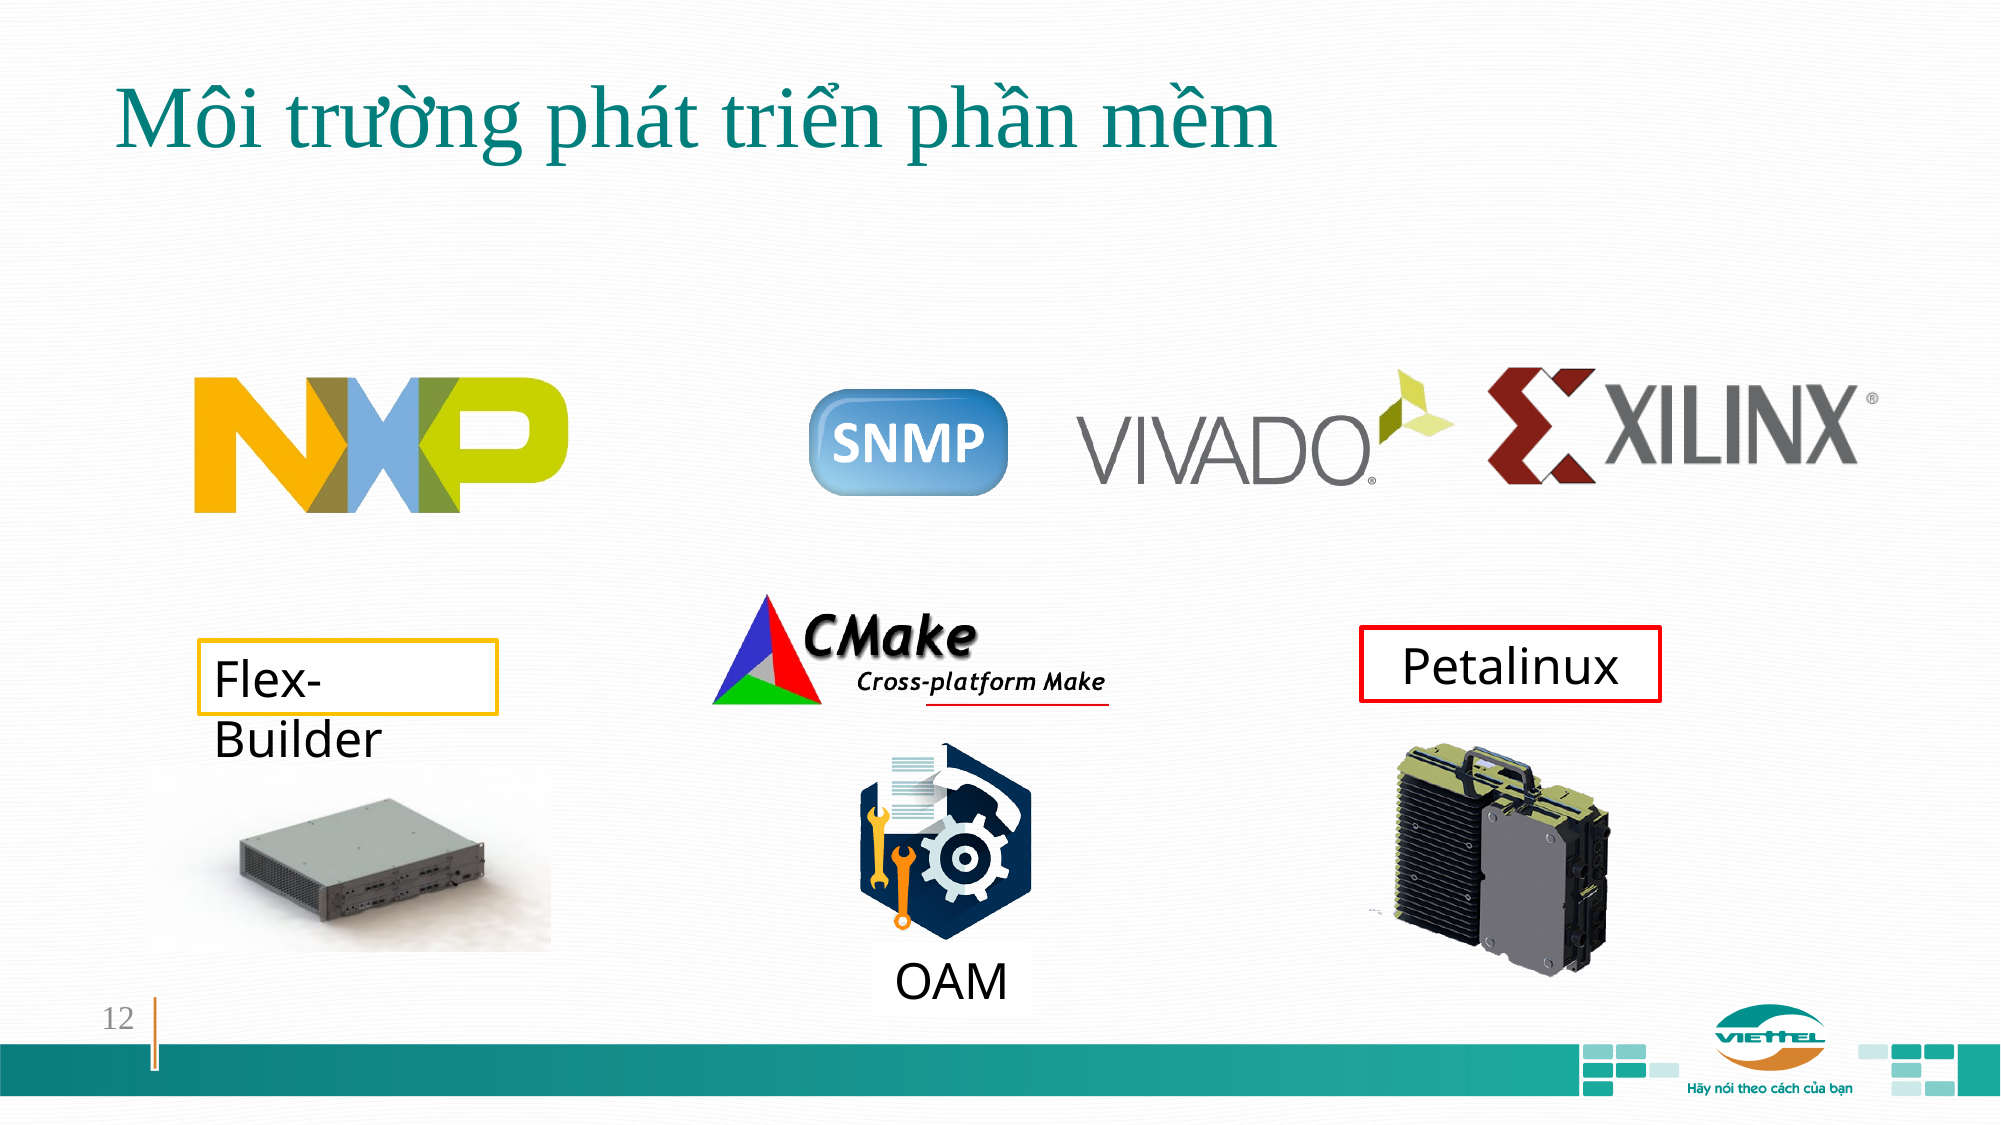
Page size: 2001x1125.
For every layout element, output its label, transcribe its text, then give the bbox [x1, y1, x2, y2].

picture [0, 0, 2001, 1125]
title Môi trường phát triển phần mềm [99, 45, 1900, 180]
text_box Petalinux [1359, 625, 1662, 703]
slide_number 12 [50, 985, 150, 1046]
text_box Flex-Builder [197, 638, 499, 716]
text_box OAM [871, 951, 1035, 1018]
